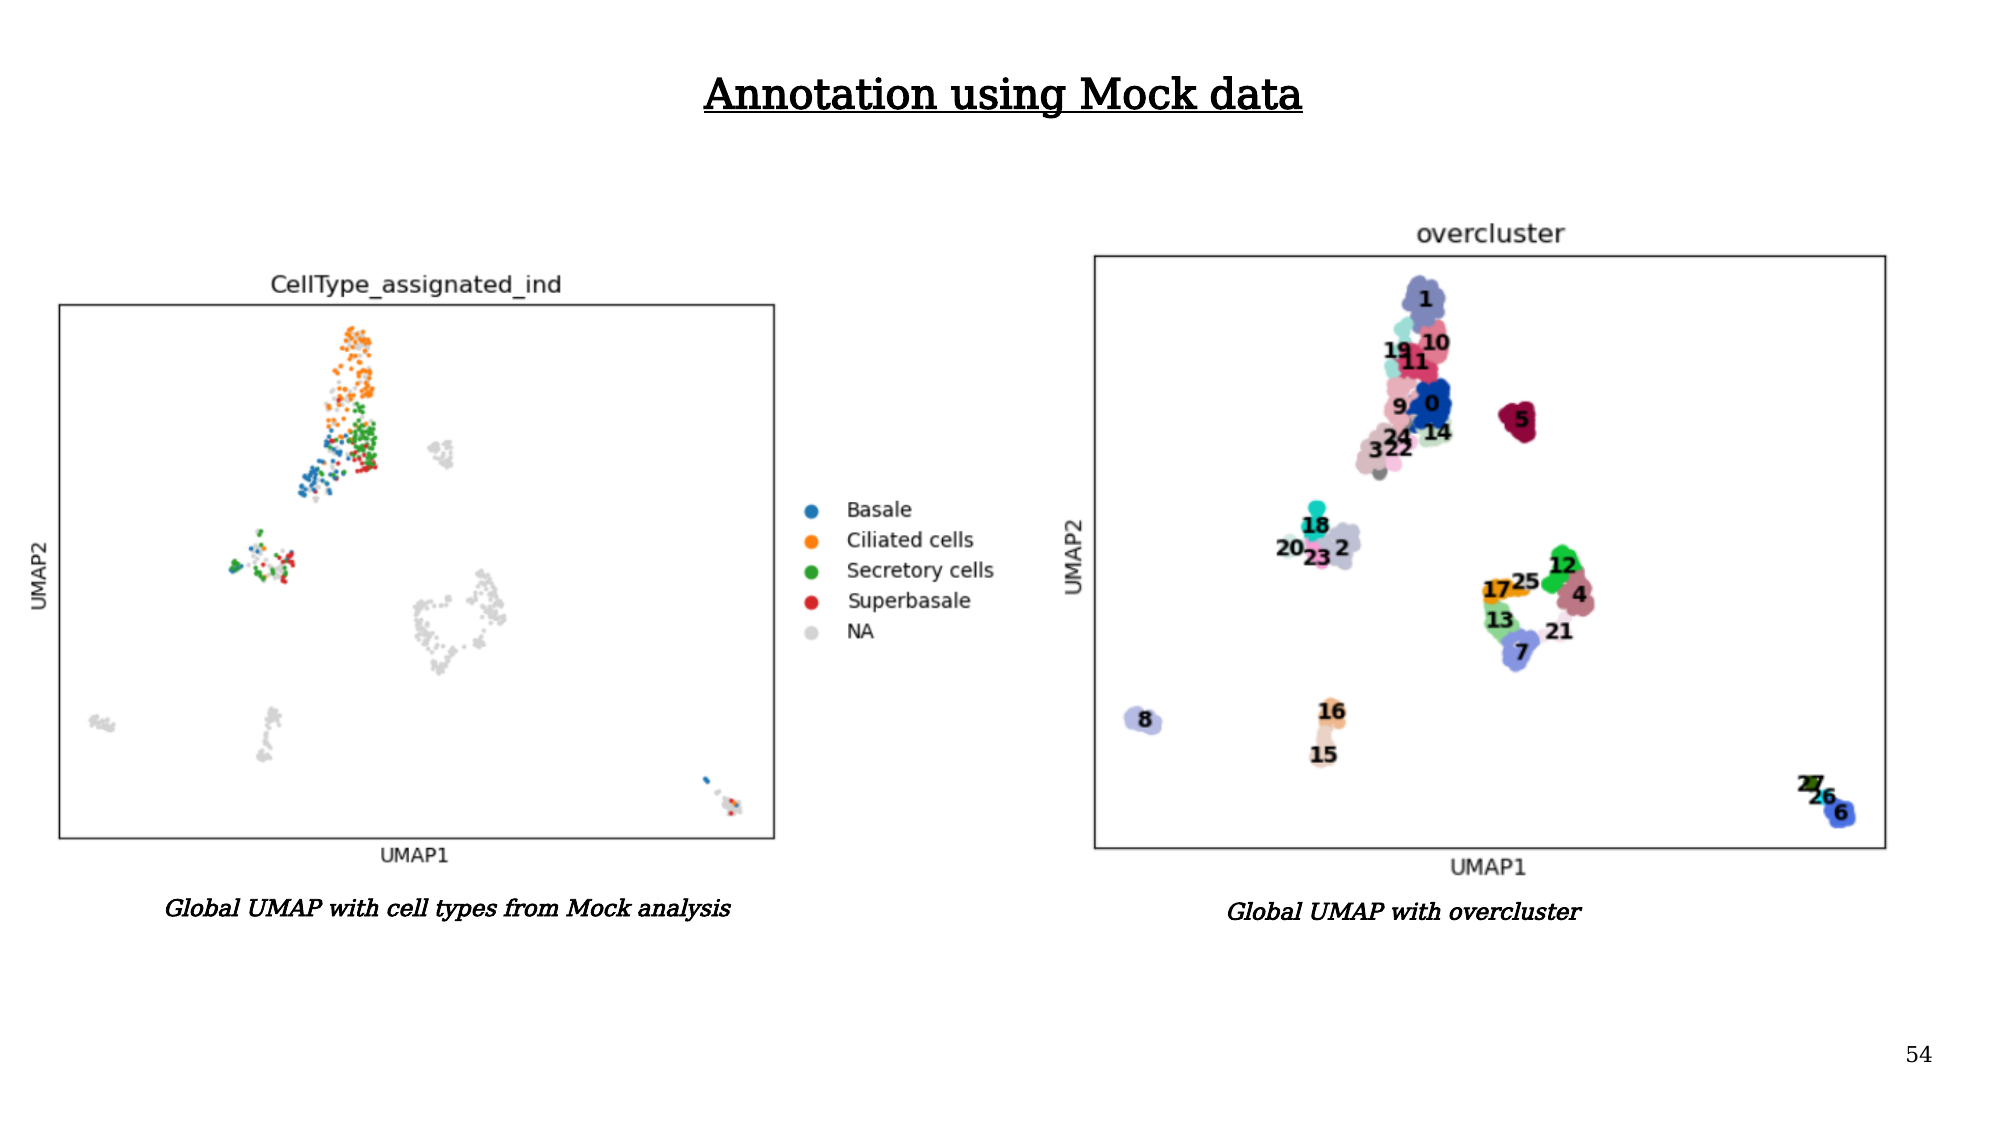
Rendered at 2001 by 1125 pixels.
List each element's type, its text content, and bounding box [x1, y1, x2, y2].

picture [0, 265, 1004, 879]
text_box 54 [1844, 1033, 1995, 1075]
text_box Global UMAP with overcluster [1210, 890, 1595, 932]
picture [1033, 206, 1914, 890]
text_box Global UMAP with cell types from Mock analysis [148, 885, 753, 928]
text_box Annotation using Mock data [620, 59, 1388, 125]
